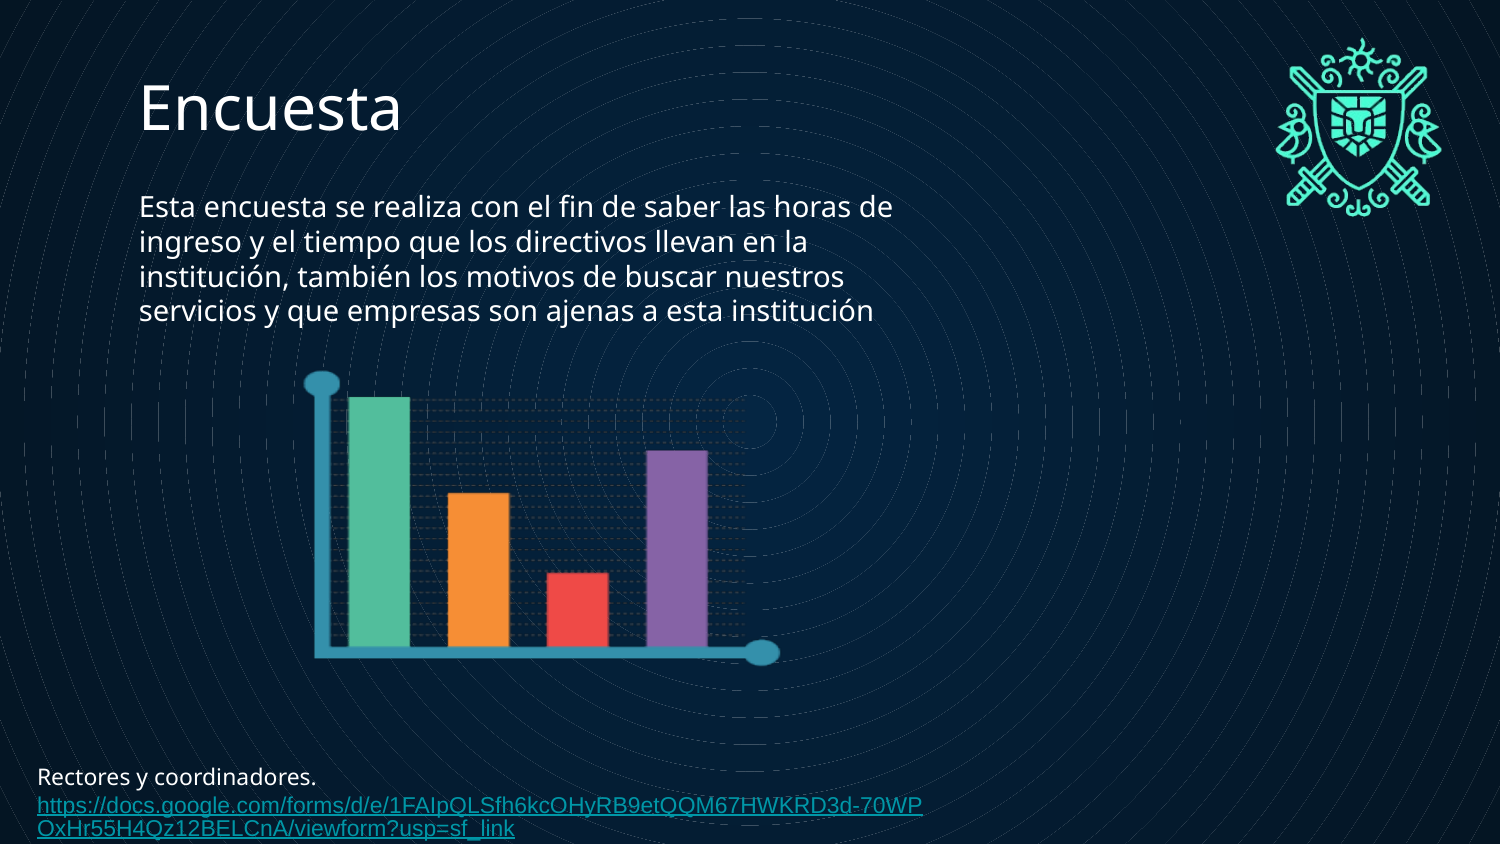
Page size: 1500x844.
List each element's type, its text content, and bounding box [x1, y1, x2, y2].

text_box Esta encuesta se realiza con el fin de saber las horas de ingreso y el tiempo que los directivos llevan en la institución, también los motivos de buscar nuestros servicios y que empresas son ajenas a esta institución [123, 172, 925, 372]
title Rectores y coordinadores. https://docs.google.com/forms/d/e/1FAIpQLSfh6kcOHyRB9etQQM67HWKRD3d-70WPOxHr55H4Qz12BELCnA/viewform?usp=sf_link [22, 715, 944, 833]
picture [1272, 31, 1444, 223]
title Encuesta [123, 58, 1267, 158]
picture [297, 339, 790, 692]
